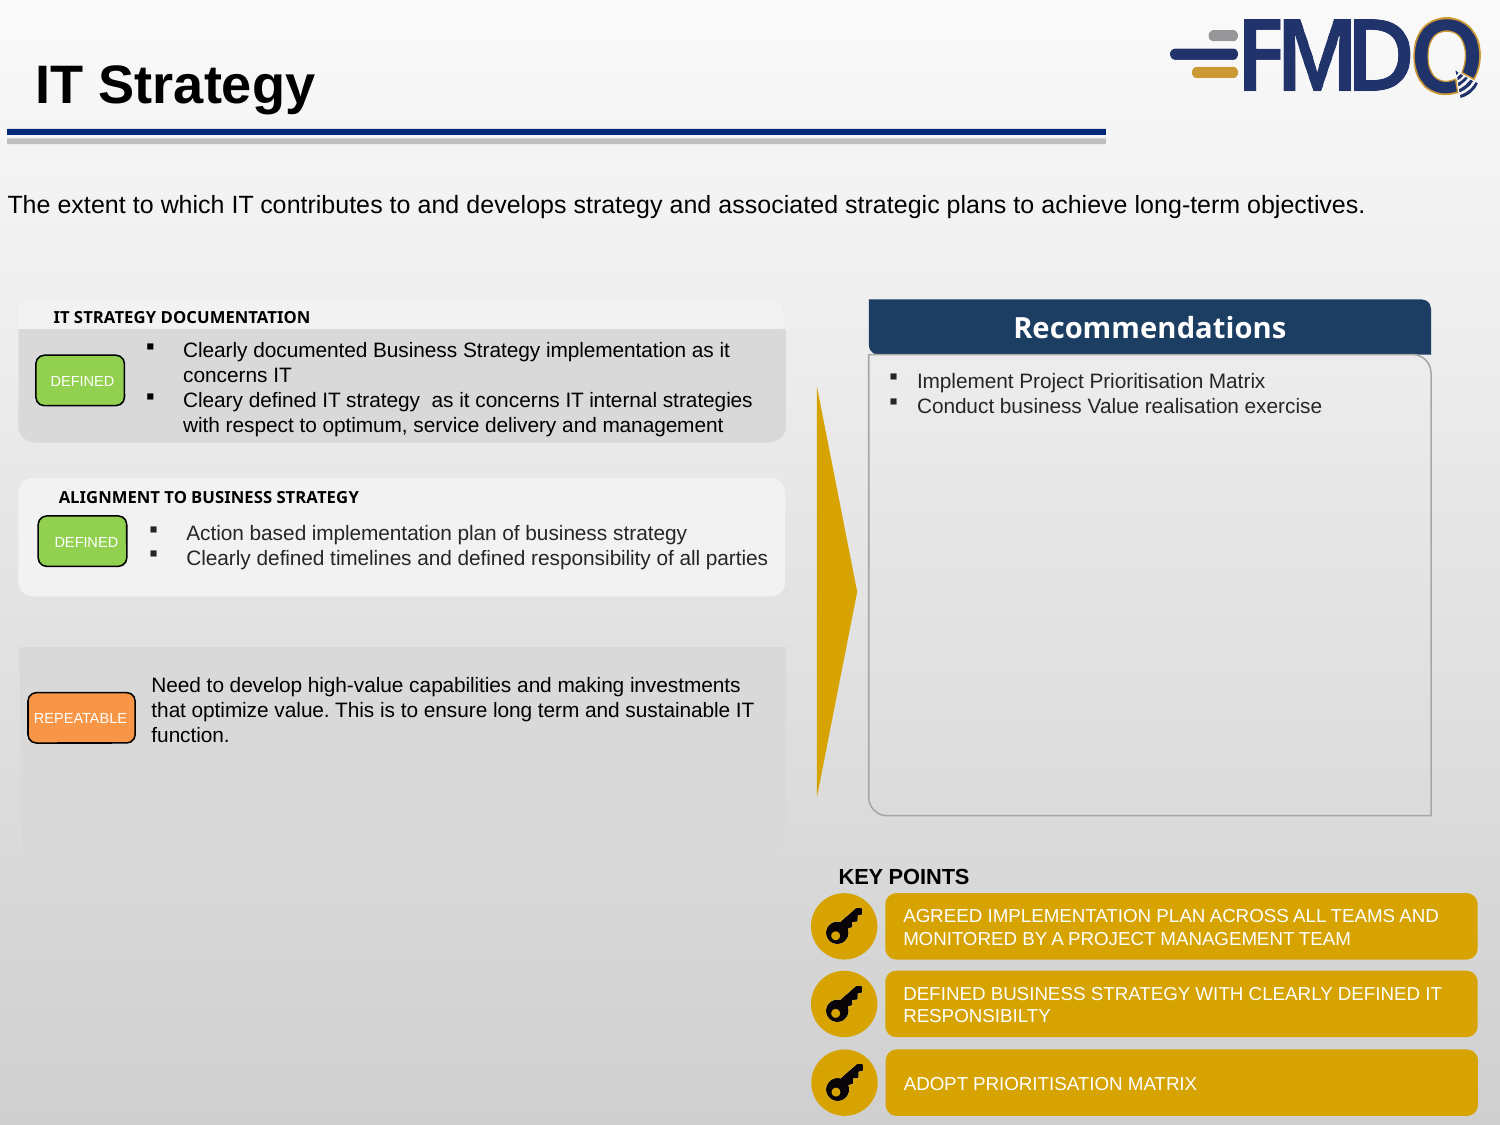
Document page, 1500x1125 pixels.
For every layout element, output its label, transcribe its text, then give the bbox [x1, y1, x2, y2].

text_box ADOPT PRIORITISATION MATRIX [883, 1047, 1481, 1119]
text_box [816, 386, 858, 797]
text_box IT Strategy [27, 48, 861, 123]
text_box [17, 646, 787, 861]
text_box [811, 1049, 878, 1117]
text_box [810, 892, 878, 960]
text_box AGREED IMPLEMENTATION PLAN ACROSS ALL TEAMS AND MONITORED BY A PROJECT MANAGEMENT TEAM [883, 891, 1480, 962]
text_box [810, 970, 878, 1038]
text_box DEFINED BUSINESS STRATEGY WITH CLEARLY DEFINED IT RESPONSIBILTY [883, 968, 1480, 1040]
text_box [37, 515, 137, 567]
text_box The extent to which IT contributes to and develops strategy and associated strategic plans to achieve long-term objectives. [0, 181, 1390, 227]
text_box KEY POINTS [822, 849, 1136, 903]
picture [1170, 17, 1481, 98]
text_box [17, 477, 792, 597]
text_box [868, 299, 1432, 816]
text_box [17, 692, 163, 744]
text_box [17, 297, 790, 443]
